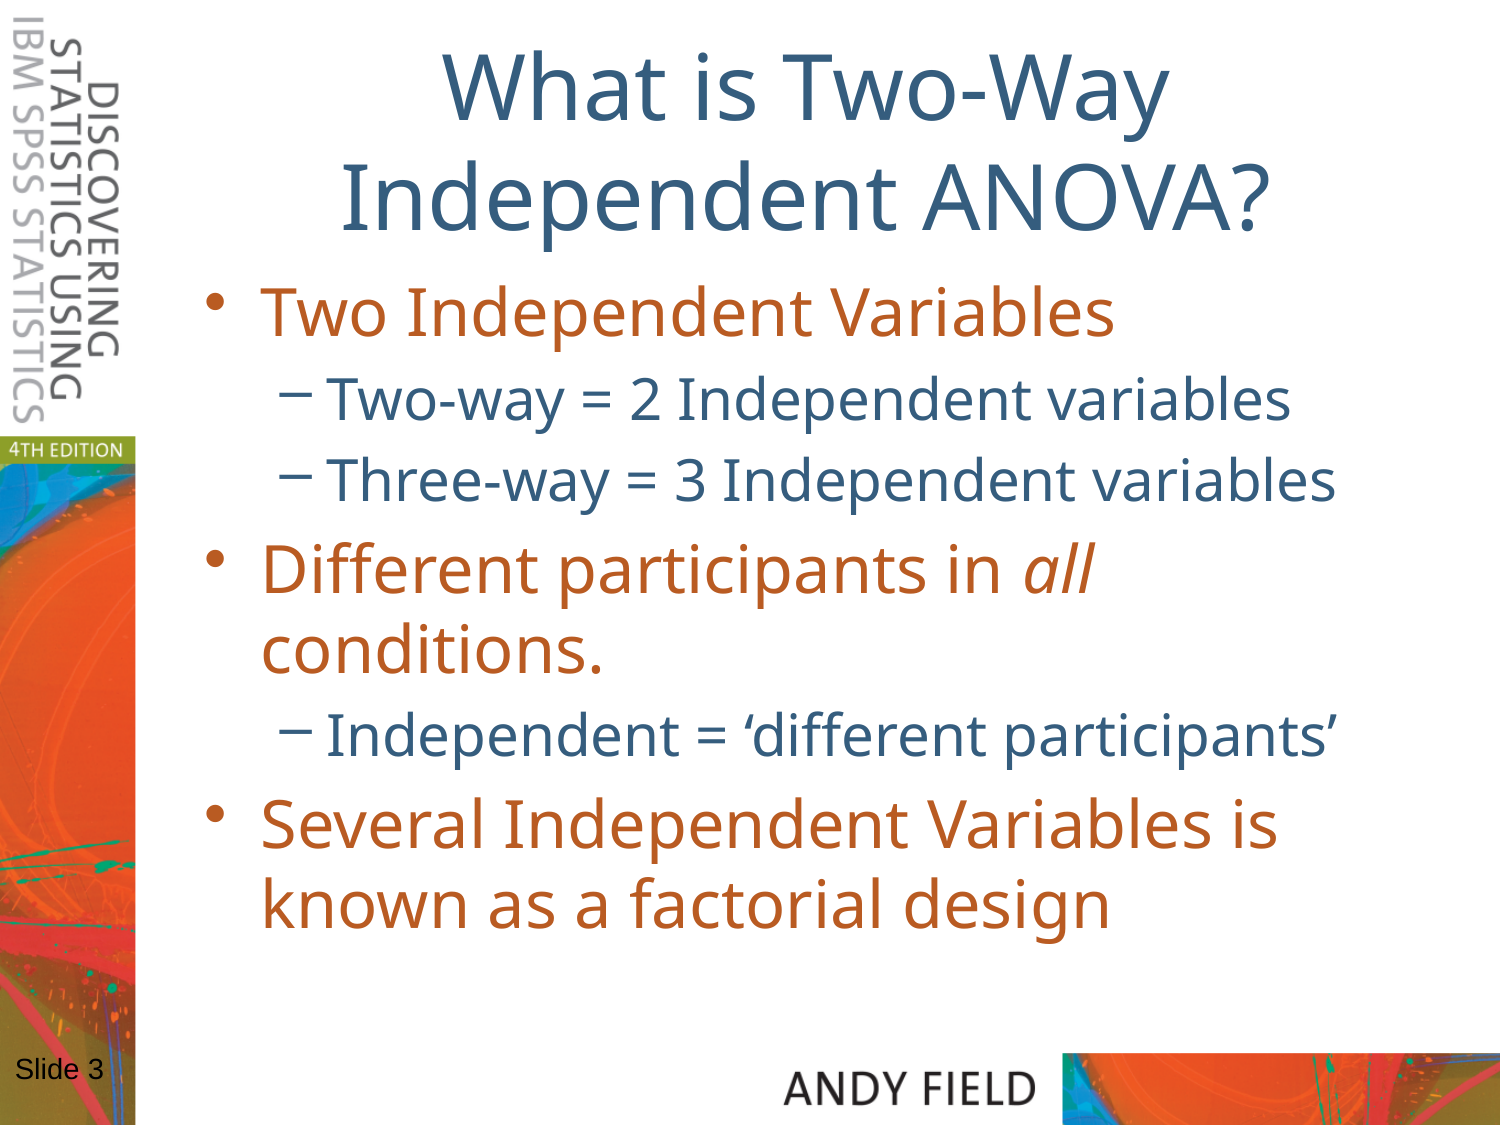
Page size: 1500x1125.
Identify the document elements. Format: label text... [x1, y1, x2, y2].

list Two Independent Variables Two-way = 2 Independent variables Three-way = 3 Independent variables Different participants in all conditions. Independent = ‘different participants’ Several Independent Variables is known as a factorial design [189, 262, 1425, 1005]
slide_number Slide 3 [0, 1042, 141, 1103]
title What is Two-Way Independent ANOVA? [187, 45, 1425, 233]
